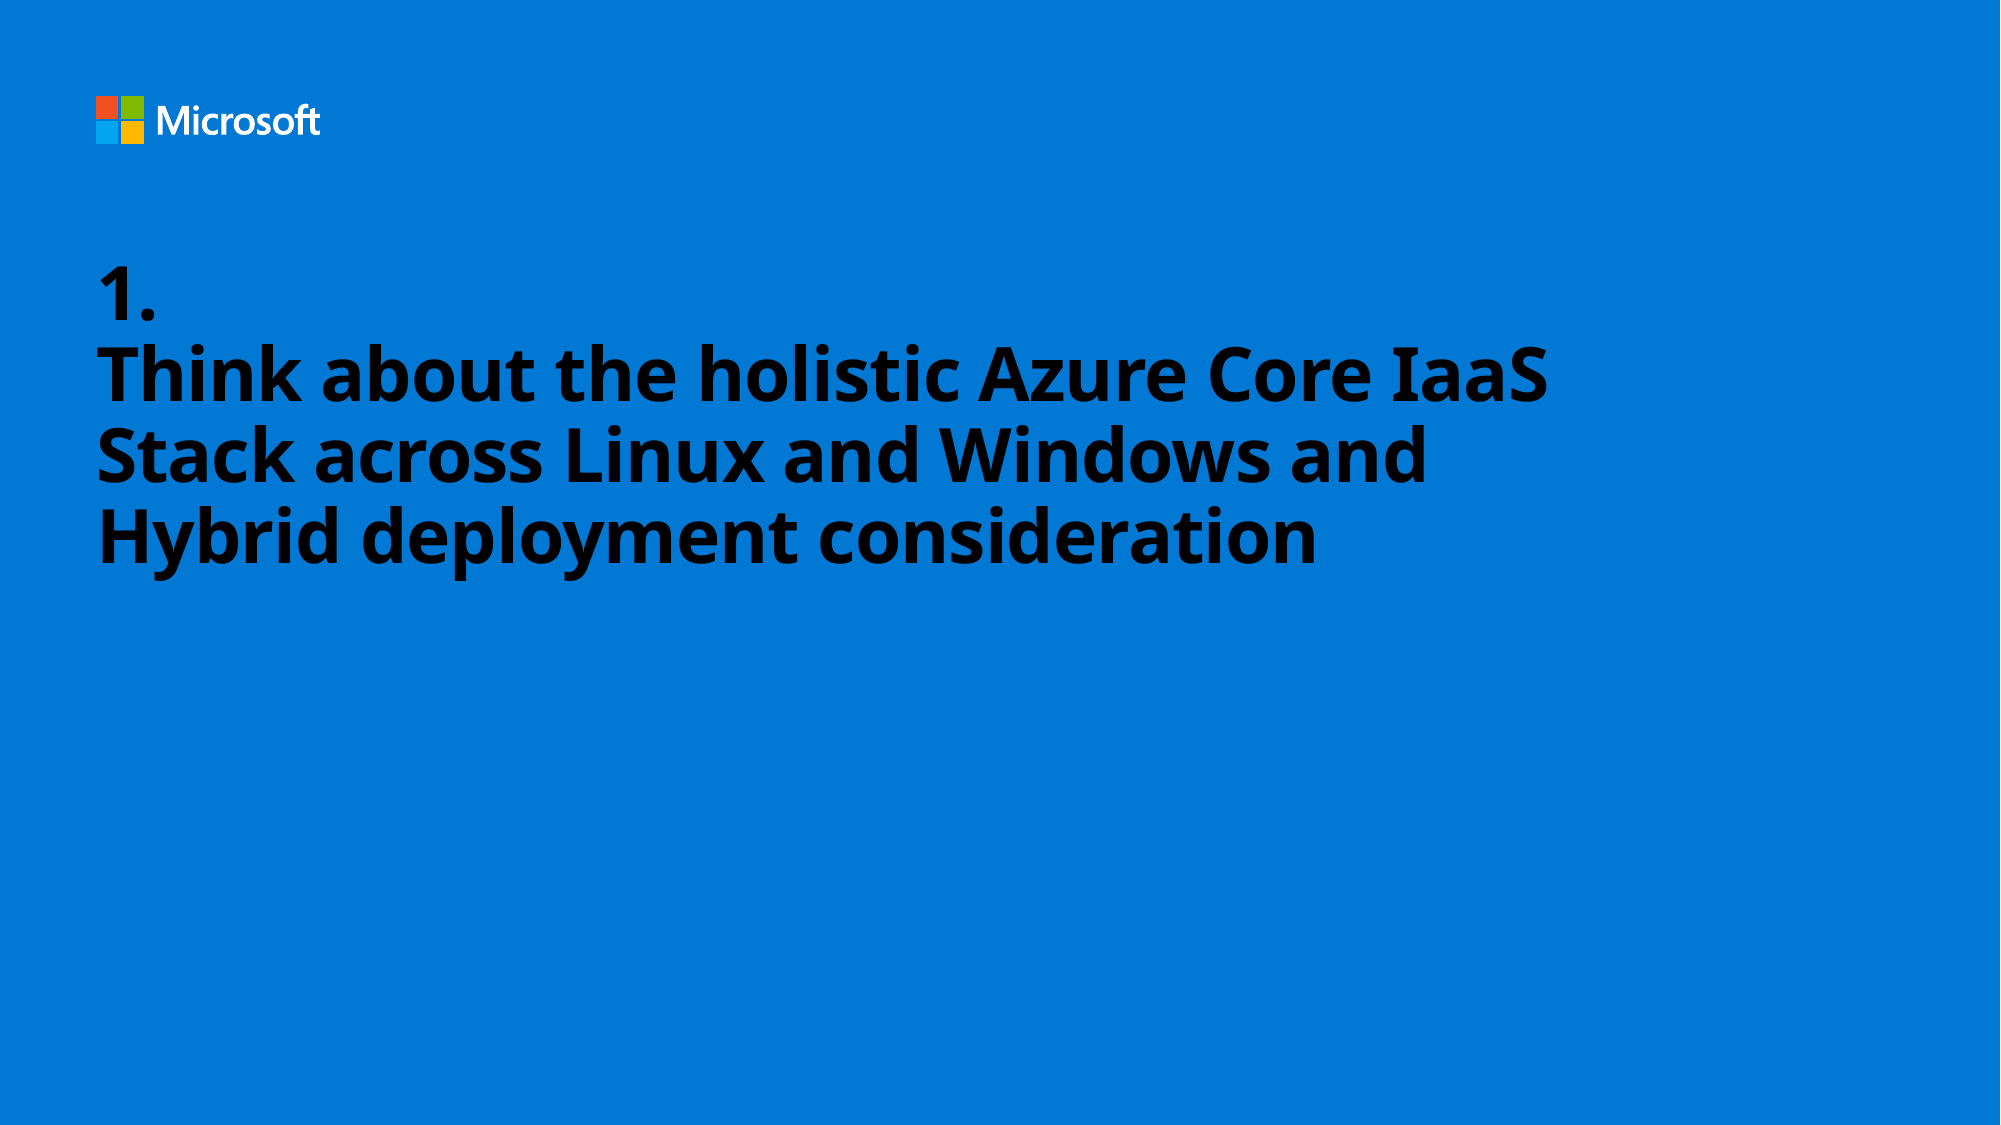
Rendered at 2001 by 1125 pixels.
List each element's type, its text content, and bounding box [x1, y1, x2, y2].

title 1. Think about the holistic Azure Core IaaS Stack across Linux and Windows and Hybrid deployment consideration [96, 498, 1596, 580]
